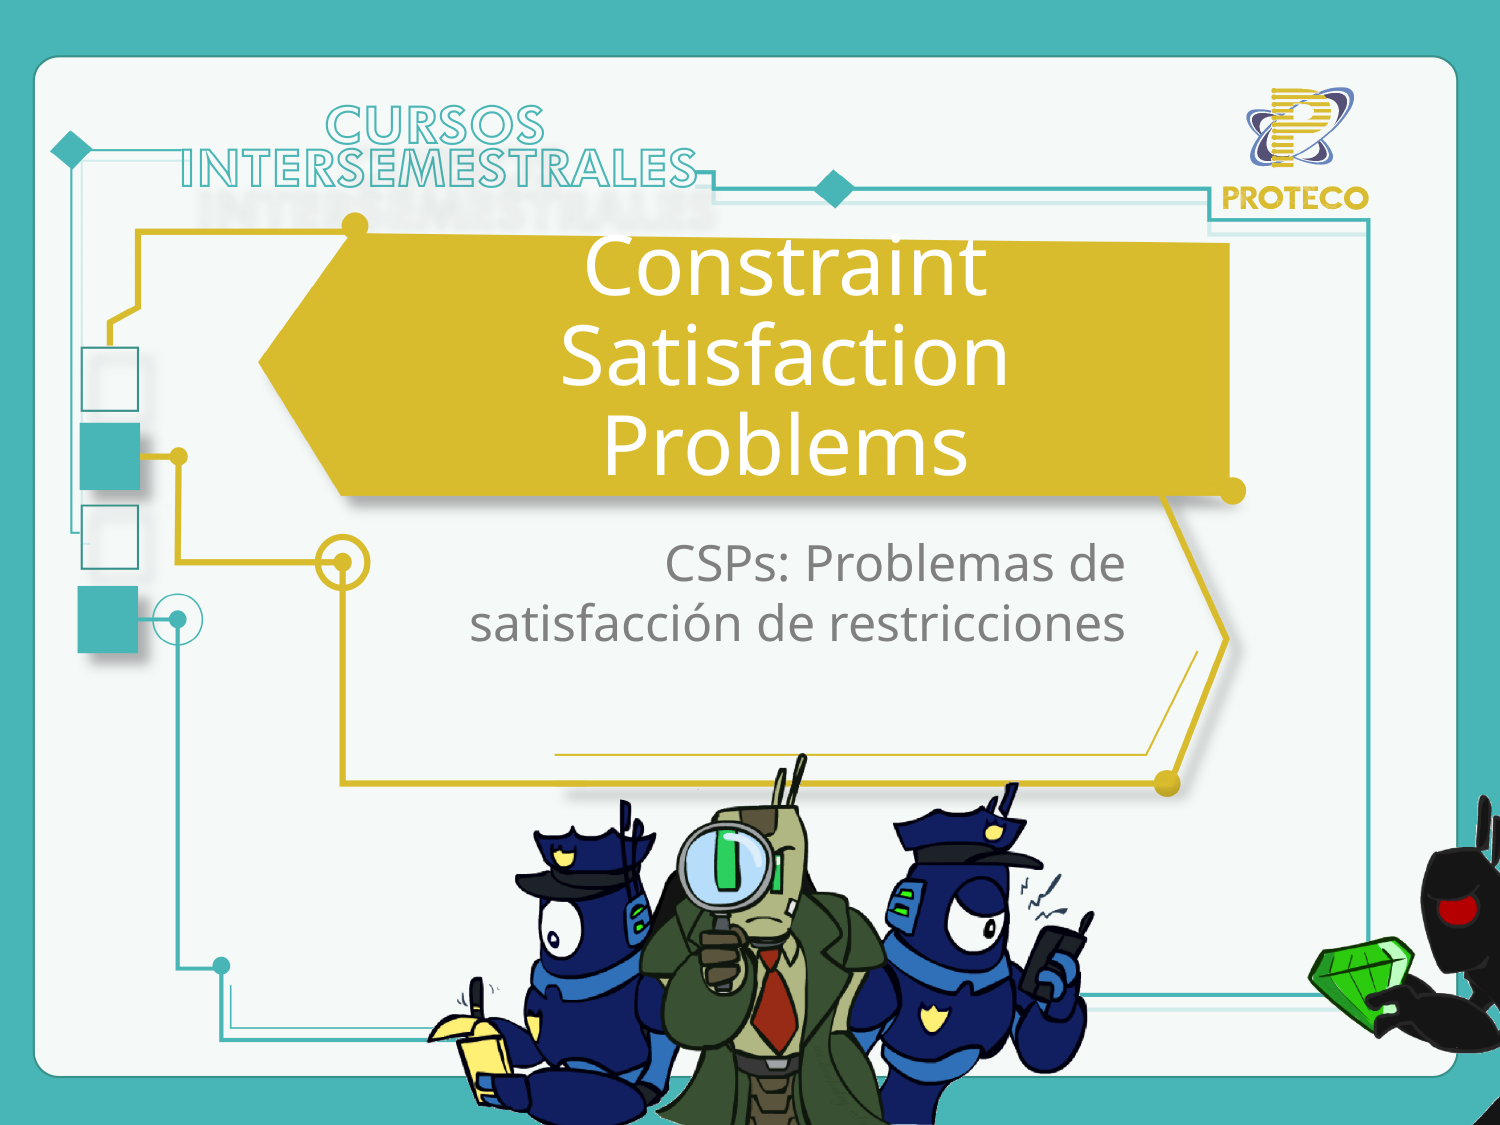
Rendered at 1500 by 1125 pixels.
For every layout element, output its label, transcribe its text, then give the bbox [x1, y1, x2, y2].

picture [0, 0, 1500, 1125]
text_box Constraint Satisfaction Problems [353, 239, 1219, 501]
text_box CSPs: Problemas de satisfacción de restricciones [373, 523, 1143, 757]
